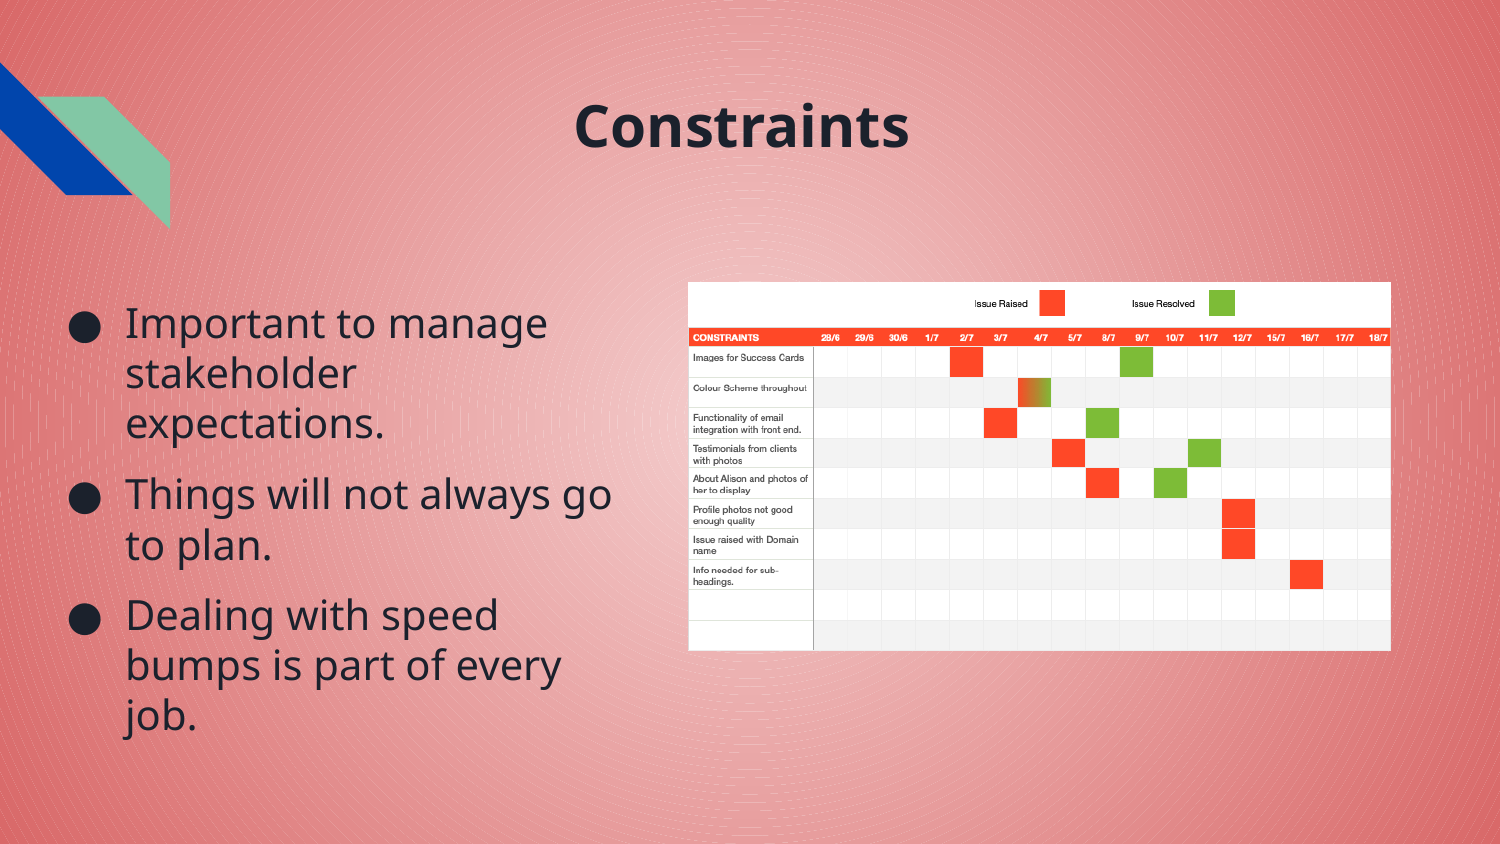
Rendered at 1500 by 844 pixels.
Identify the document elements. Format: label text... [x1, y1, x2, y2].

picture [687, 282, 1391, 651]
text_box Important to manage stakeholder expectations. Things will not always go to plan. Dealing with speed bumps is part of every job. [35, 282, 633, 680]
title Constraints [558, 74, 942, 225]
